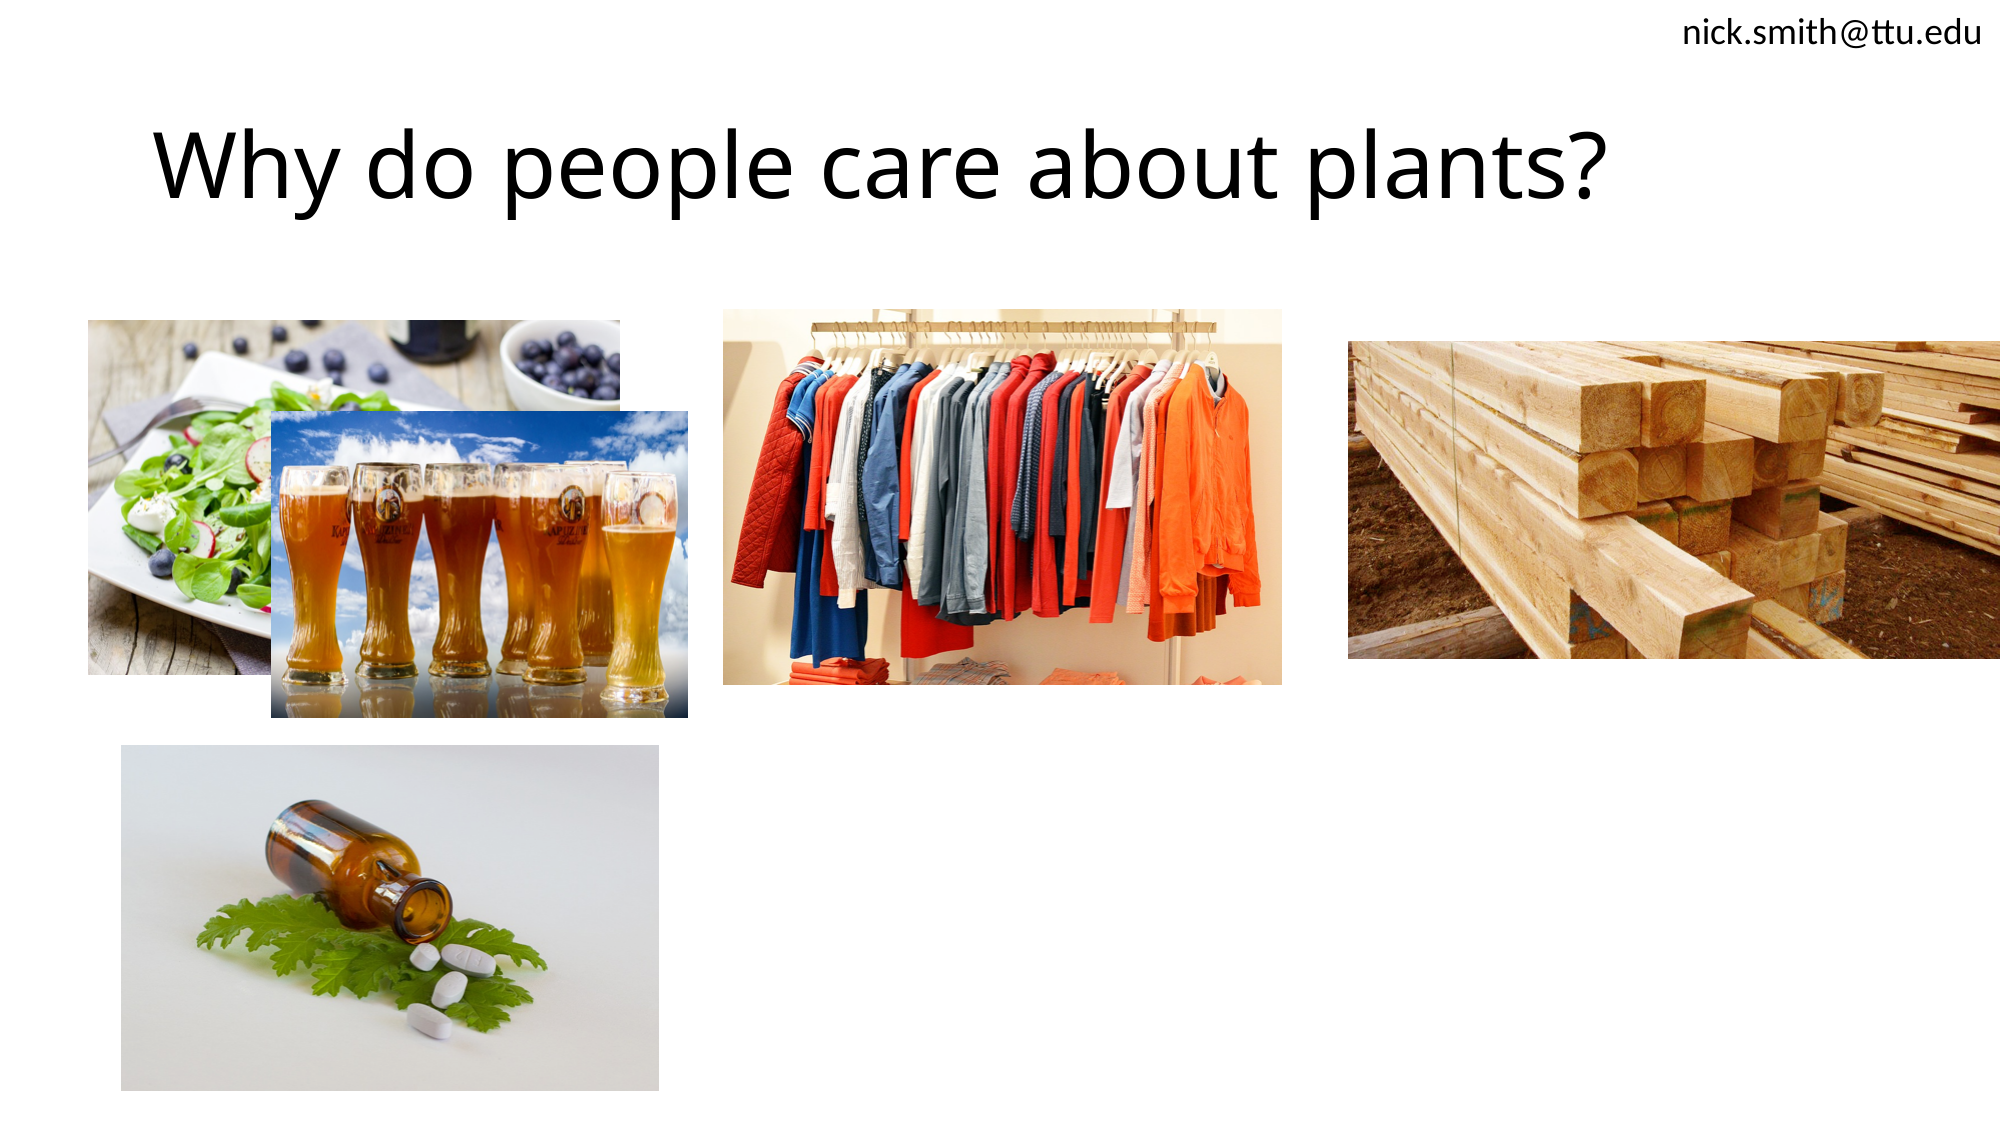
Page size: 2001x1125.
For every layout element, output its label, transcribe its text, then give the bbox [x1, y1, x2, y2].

picture [87, 320, 688, 718]
title Why do people care about plants? [137, 59, 1863, 278]
picture [723, 309, 1282, 686]
picture [121, 745, 659, 1092]
text_box nick.smith@ttu.edu [1667, 0, 1998, 59]
picture [1348, 341, 2000, 659]
